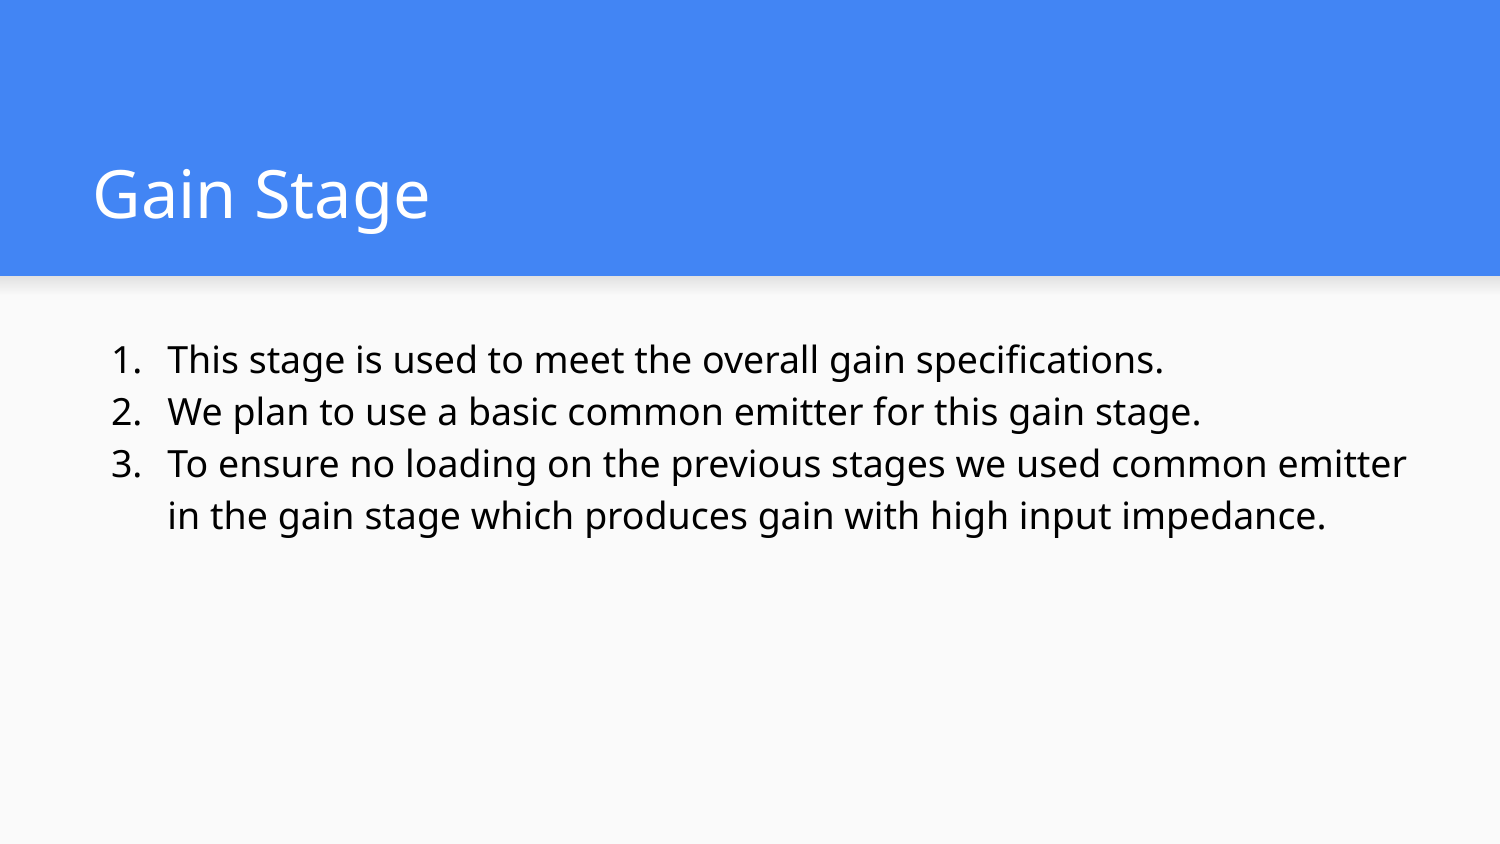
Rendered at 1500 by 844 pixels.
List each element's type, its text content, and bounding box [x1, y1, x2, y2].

list This stage is used to meet the overall gain specifications. We plan to use a basic common emitter for this gain stage. To ensure no loading on the previous stages we used common emitter in the gain stage which produces gain with high input impedance. [77, 314, 1427, 760]
title Gain Stage [77, 121, 1427, 248]
